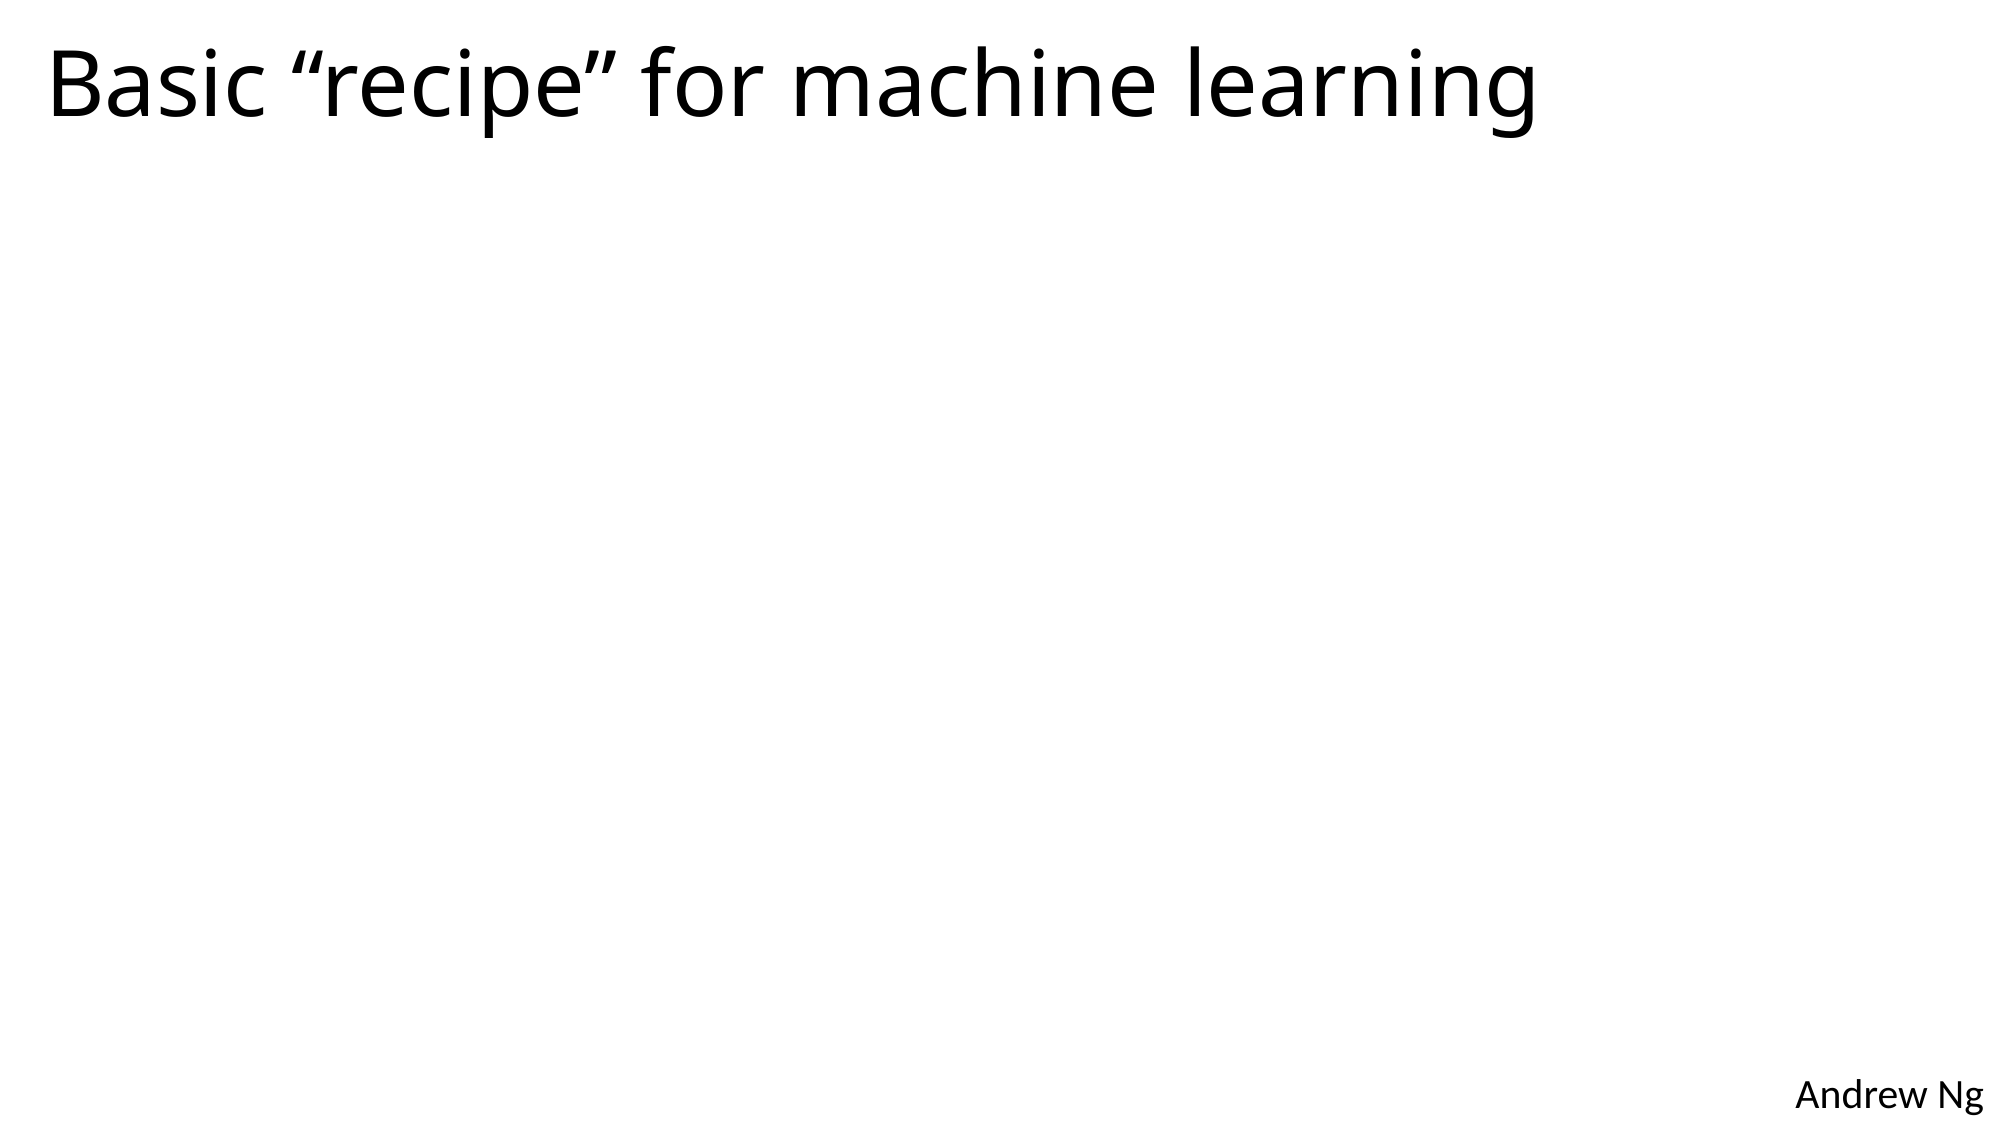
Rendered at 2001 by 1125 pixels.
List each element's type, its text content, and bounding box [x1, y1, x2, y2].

title Basic “recipe” for machine learning [30, 29, 1755, 248]
